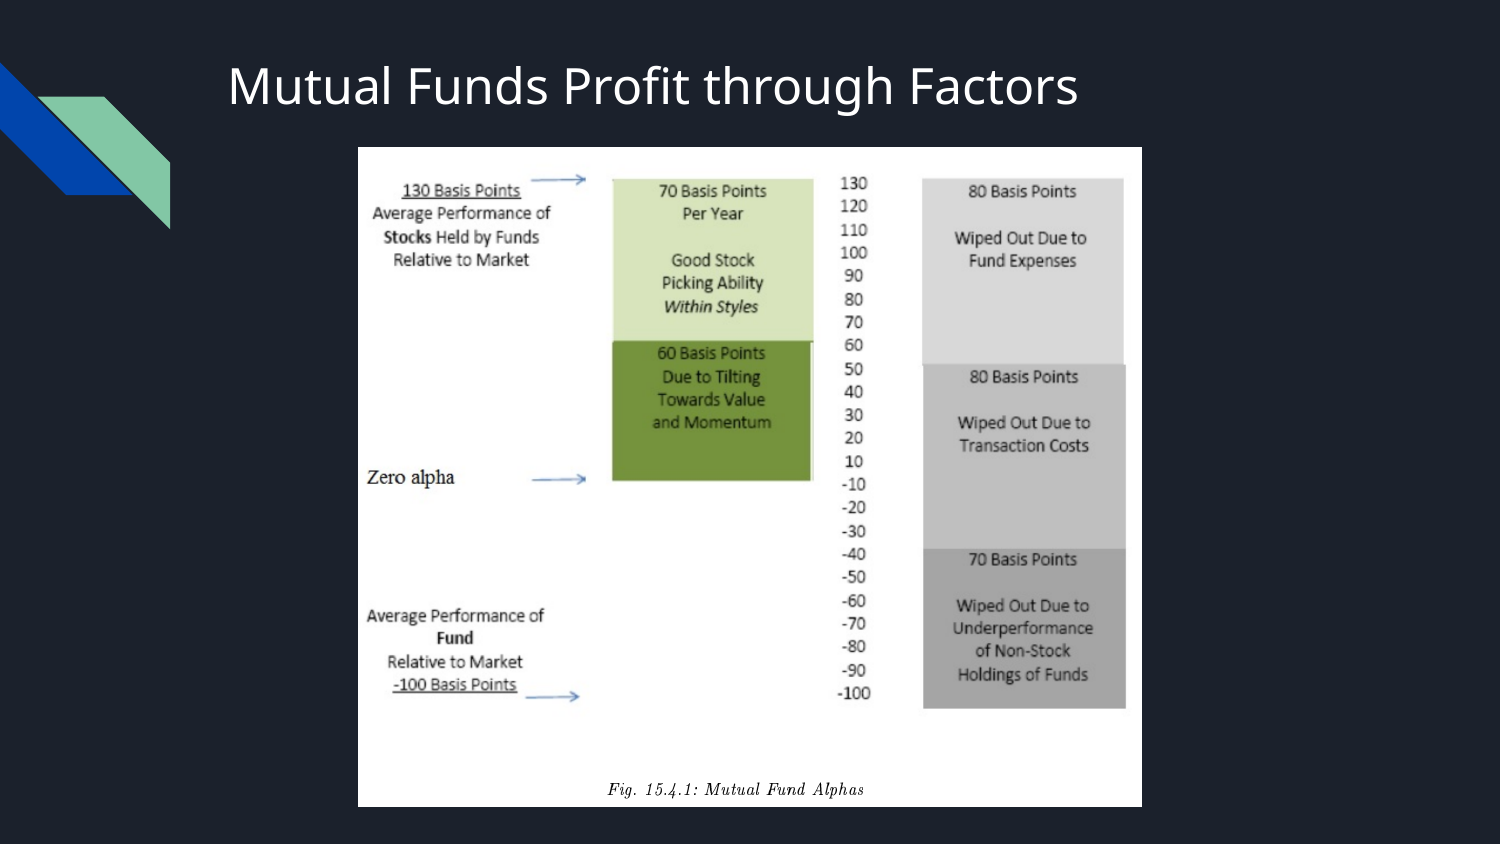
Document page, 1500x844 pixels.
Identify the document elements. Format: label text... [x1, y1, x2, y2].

title Mutual Funds Profit through Factors [212, 39, 1442, 190]
picture [358, 147, 1142, 807]
